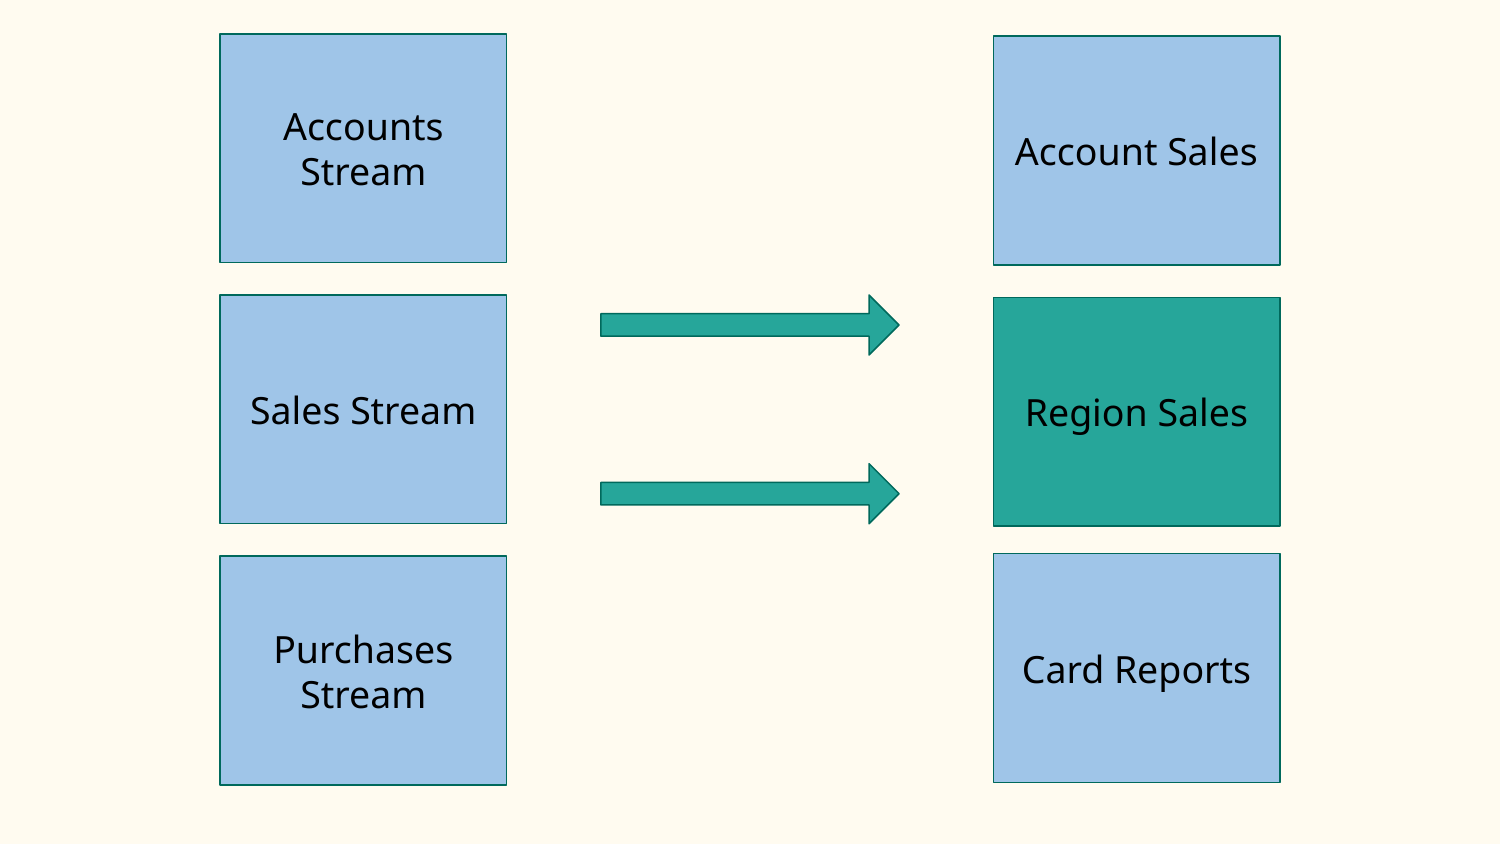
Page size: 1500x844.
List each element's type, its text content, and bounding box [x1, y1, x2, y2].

text_box Region Sales [993, 297, 1280, 527]
text_box Sales Stream [220, 294, 507, 524]
text_box Accounts Stream [220, 33, 507, 263]
text_box Purchases Stream [220, 556, 507, 785]
text_box [600, 463, 900, 524]
text_box Account Sales [993, 36, 1280, 265]
text_box [600, 294, 900, 355]
text_box Card Reports [993, 553, 1280, 783]
